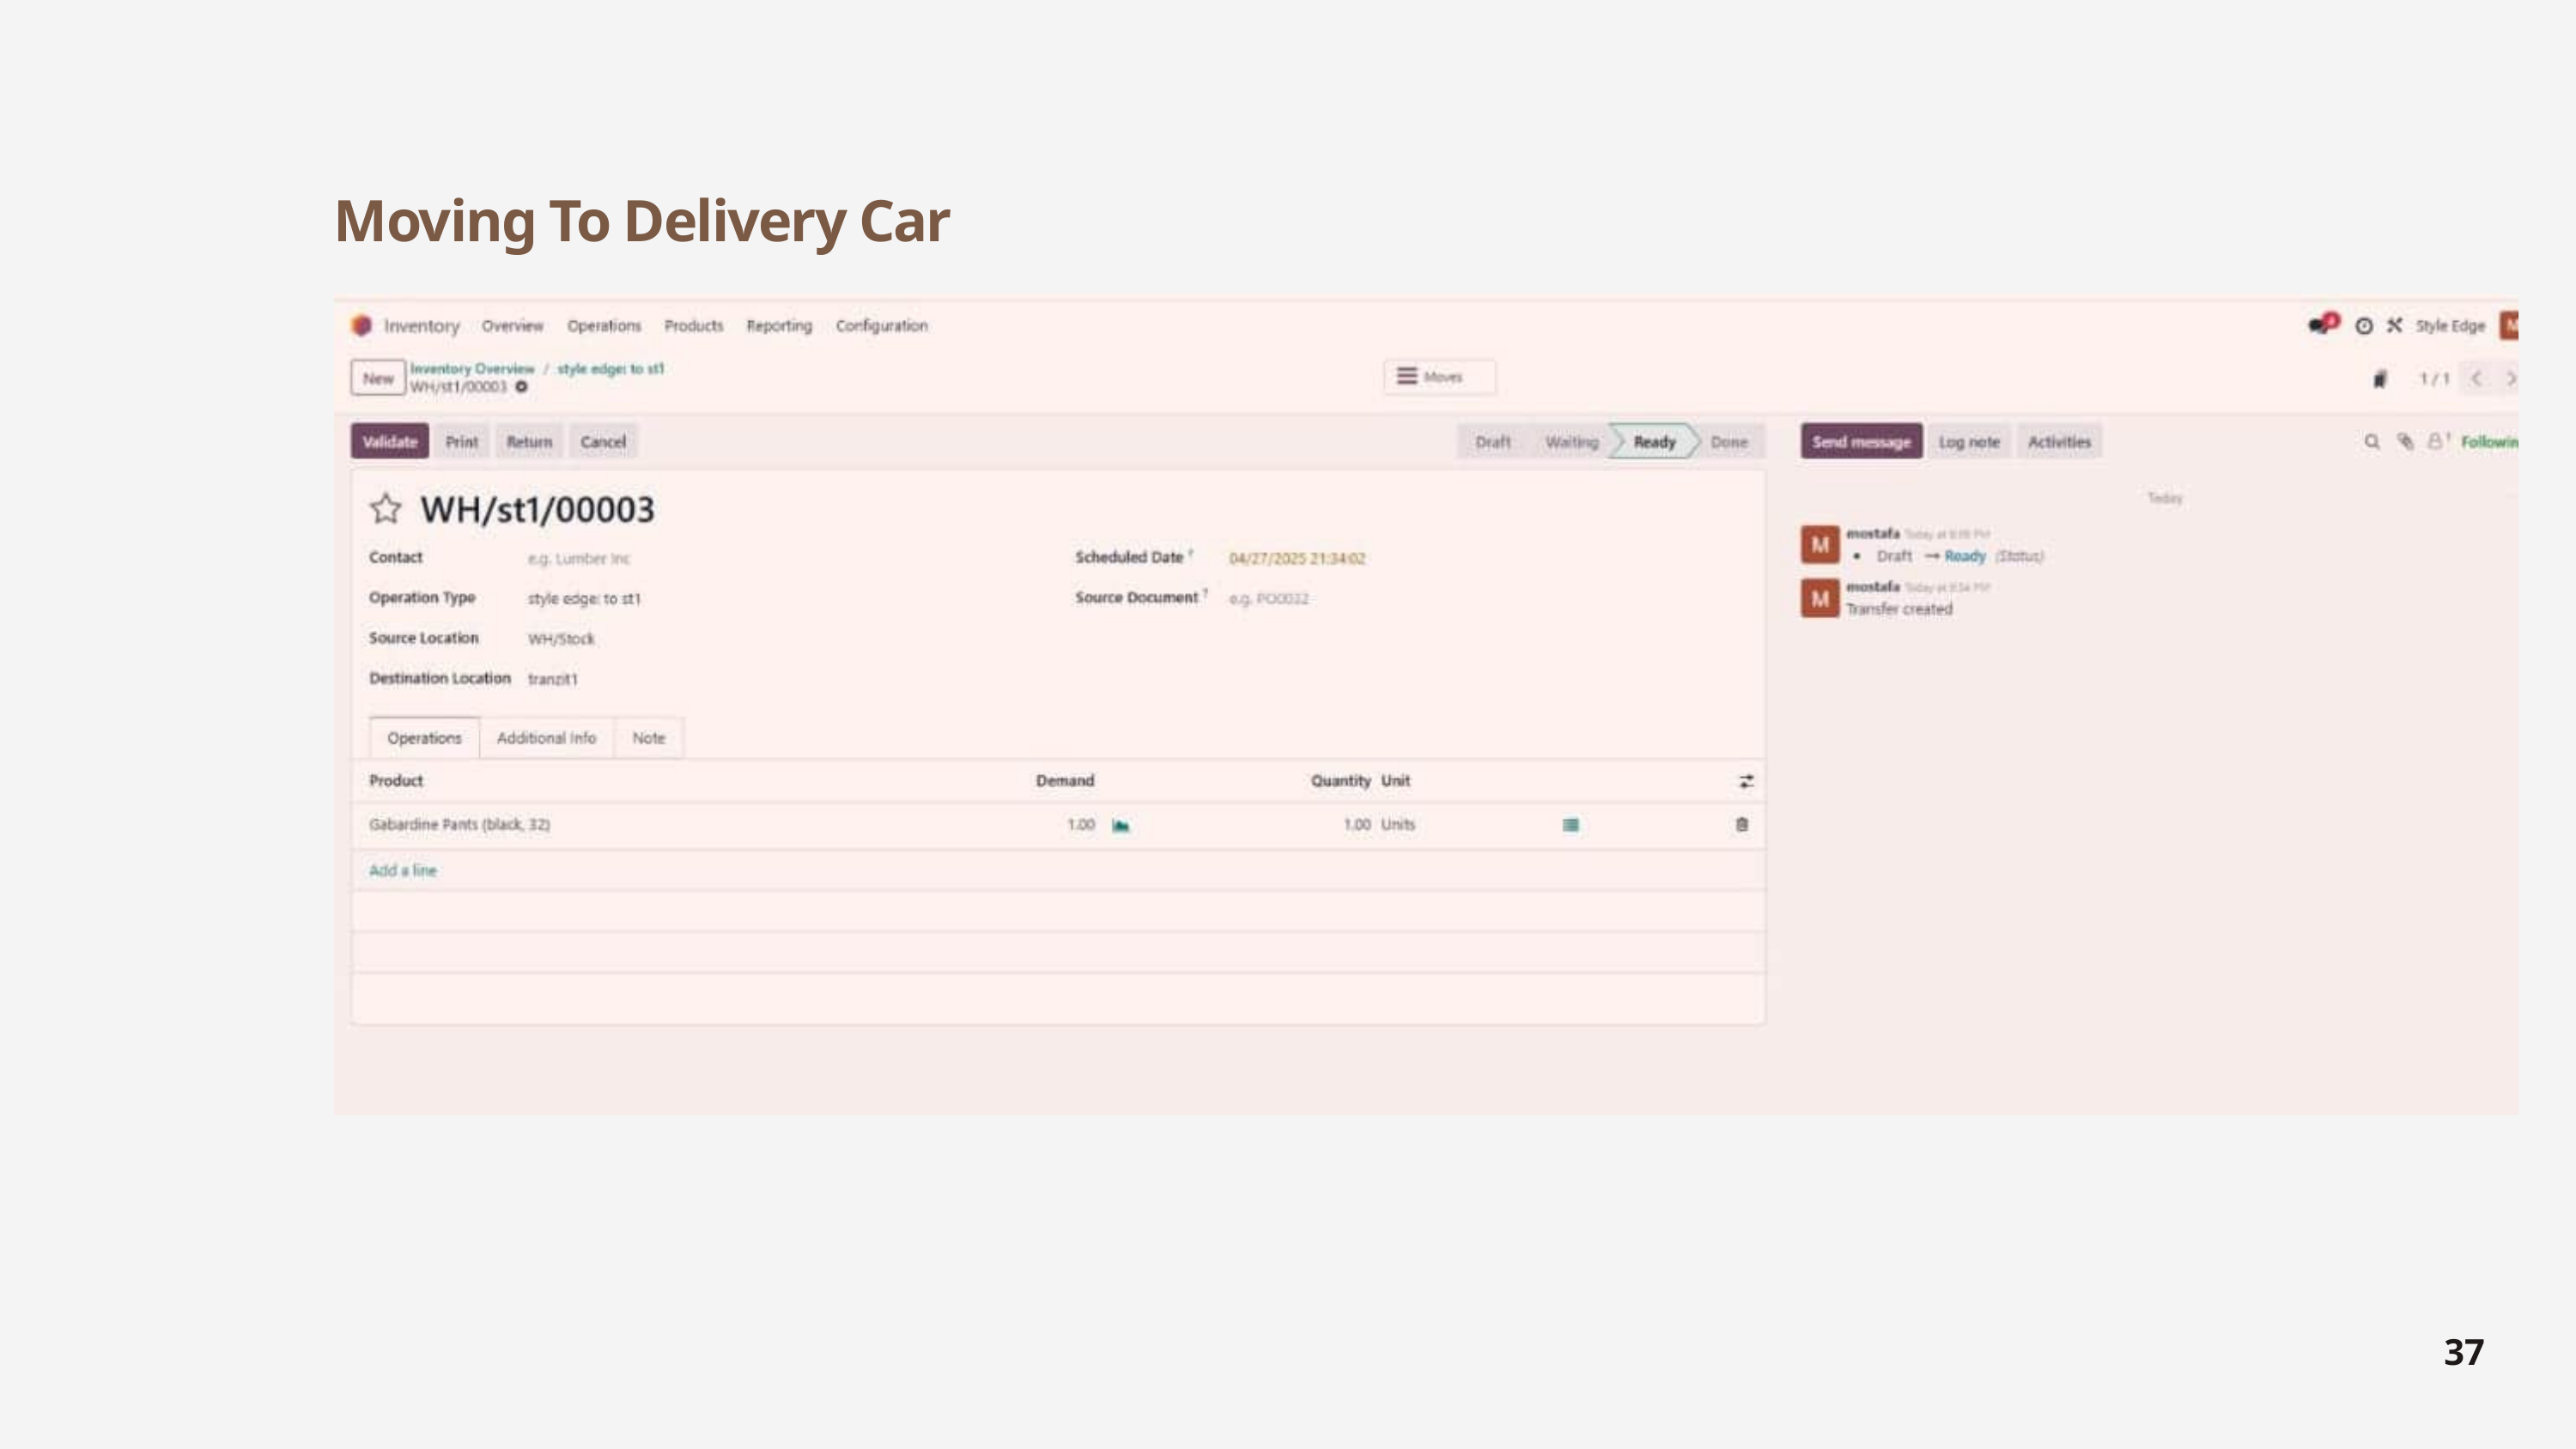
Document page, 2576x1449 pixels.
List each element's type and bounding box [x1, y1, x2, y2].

text_box [2430, 1343, 2499, 1428]
text_box [333, 293, 2519, 1115]
text_box [333, 182, 1639, 294]
